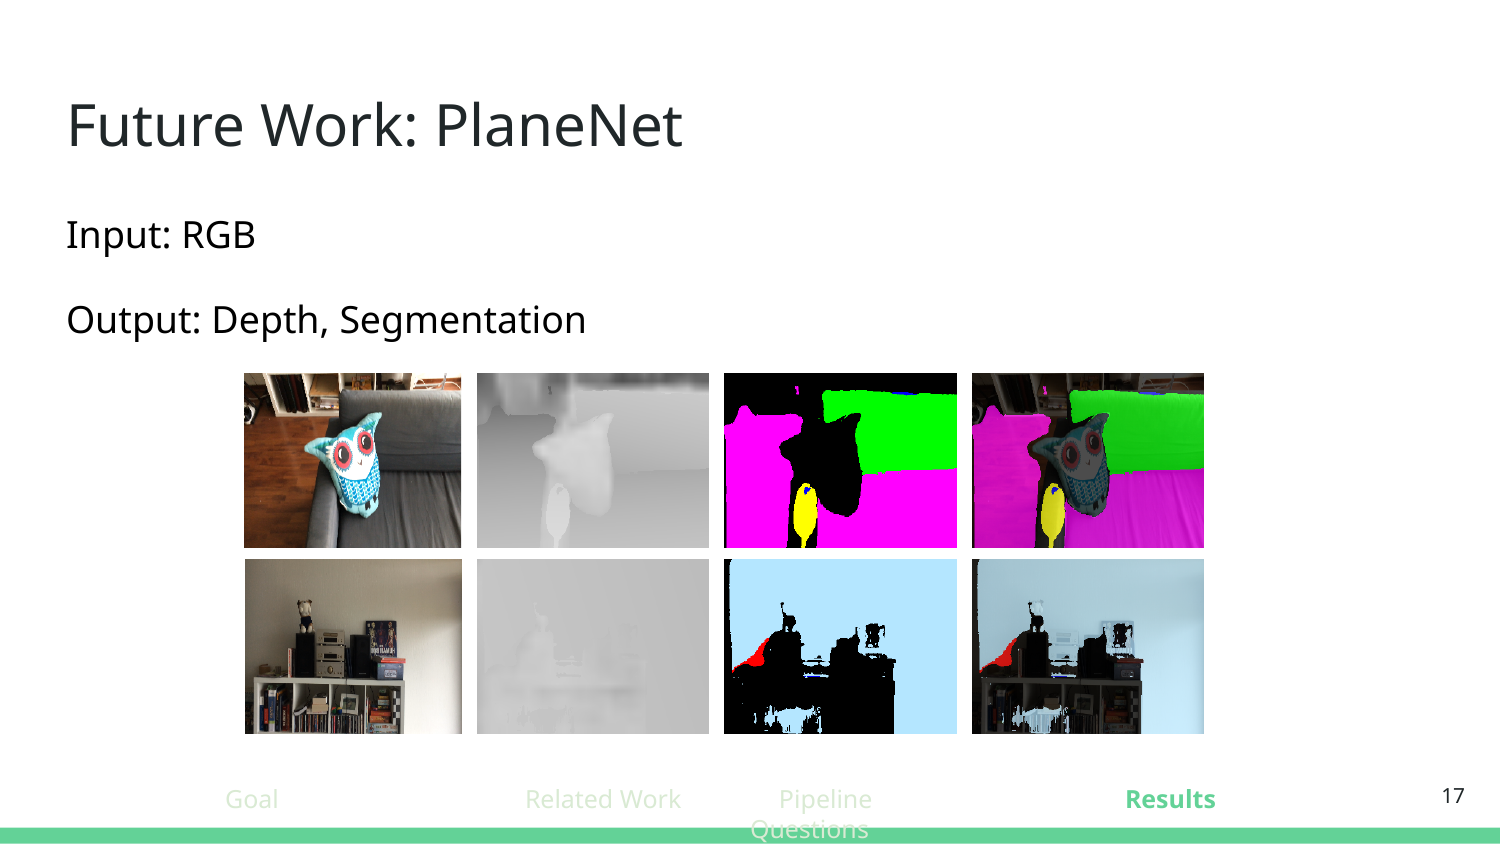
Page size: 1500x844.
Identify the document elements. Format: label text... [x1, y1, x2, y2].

text_box Goal Related Work Pipeline Results Questions [150, 768, 1349, 832]
picture [476, 559, 709, 735]
picture [245, 559, 462, 735]
picture [476, 372, 709, 548]
picture [229, 372, 462, 548]
picture [971, 559, 1204, 735]
slide_number ‹#› [1389, 764, 1480, 830]
picture [971, 372, 1204, 548]
picture [724, 559, 957, 735]
picture [724, 372, 957, 548]
list Input: RGB Output: Depth, Segmentation [51, 189, 1449, 750]
title Future Work: PlaneNet [51, 72, 1449, 167]
